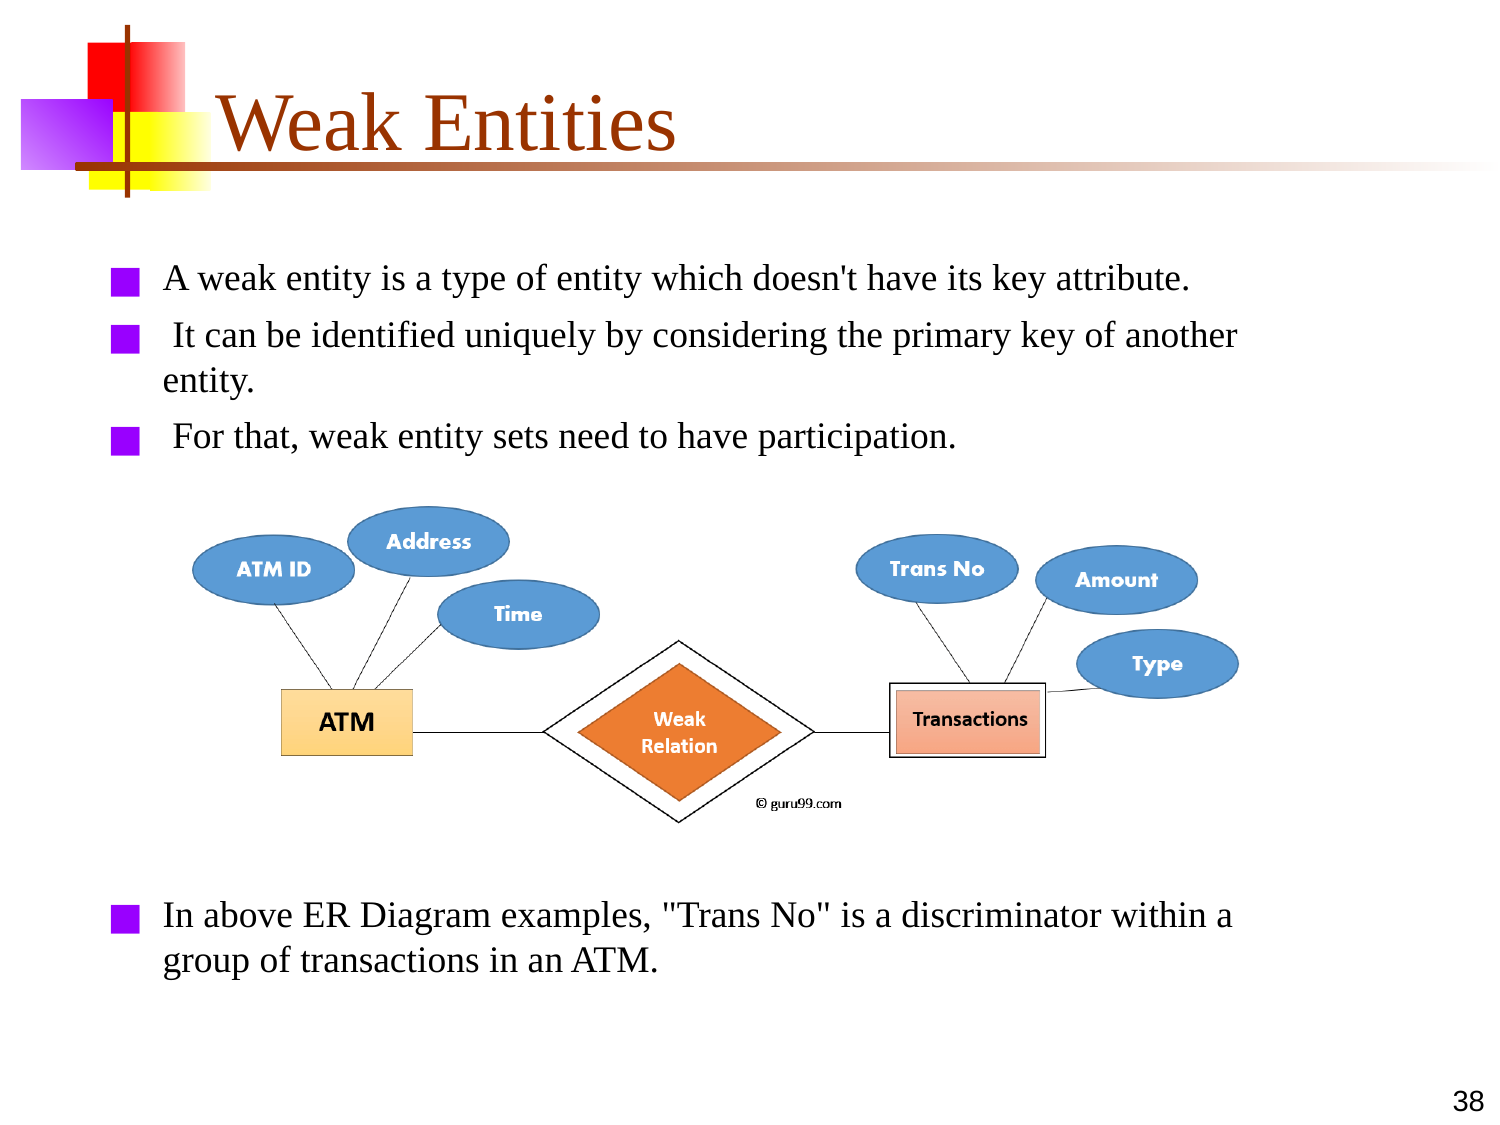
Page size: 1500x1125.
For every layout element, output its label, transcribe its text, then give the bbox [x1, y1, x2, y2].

list A weak entity is a type of entity which doesn't have its key attribute. It can be identified uniquely by considering the primary key of another entity. For that, weak entity sets need to have participation. In above ER Diagram examples, "Trans No" is a discriminator within a group of transactions in an ATM. [72, 245, 1289, 1027]
picture [179, 502, 1271, 828]
slide_number 38 [1187, 1050, 1500, 1125]
title Weak Entities [200, 37, 1479, 175]
